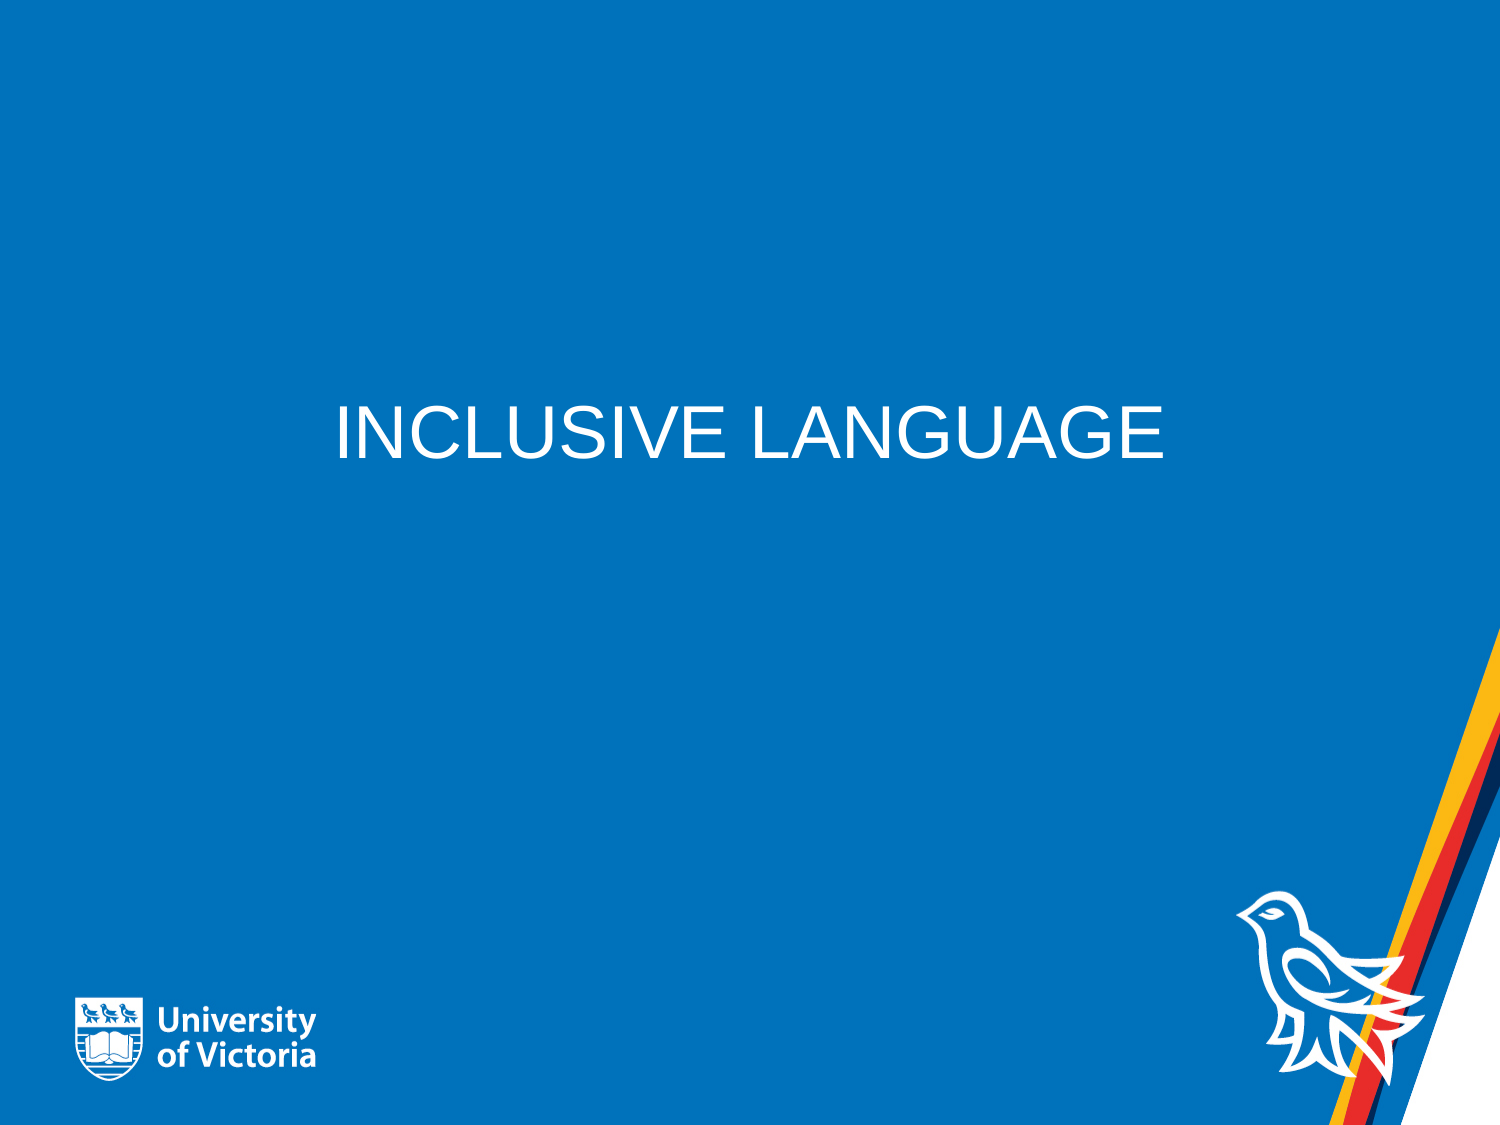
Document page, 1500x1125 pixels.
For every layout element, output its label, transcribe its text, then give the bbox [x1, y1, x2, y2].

title Inclusive Language [75, 334, 1425, 523]
picture [0, 0, 1500, 1125]
